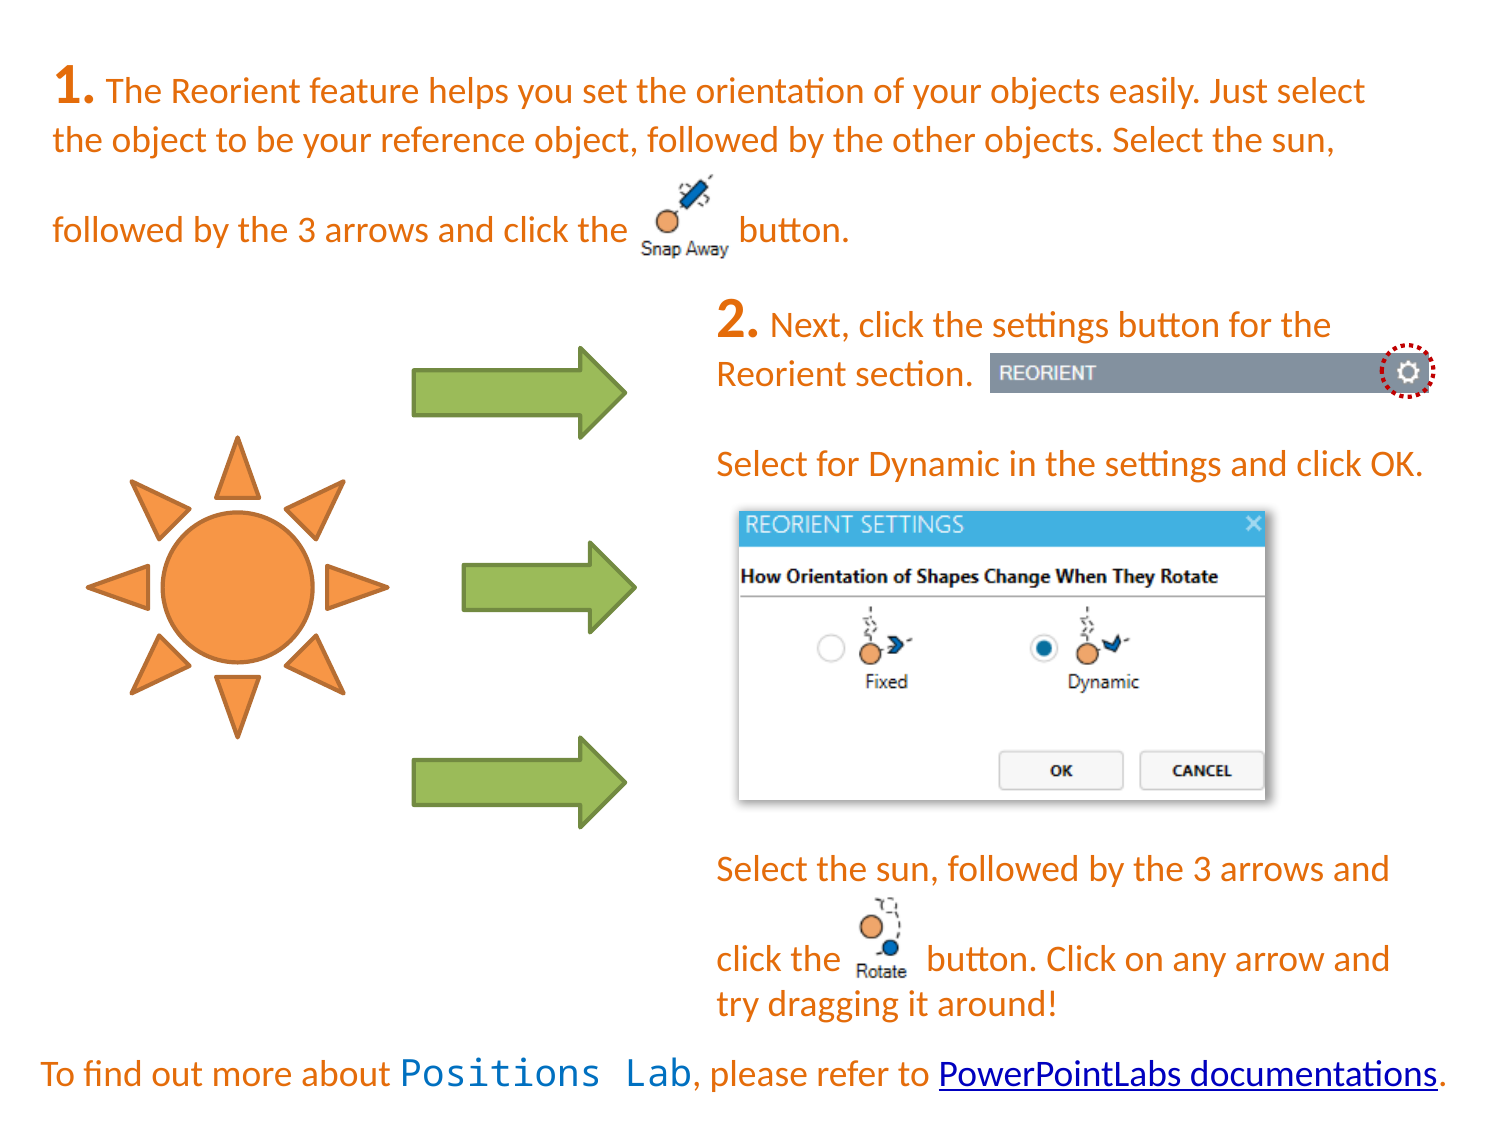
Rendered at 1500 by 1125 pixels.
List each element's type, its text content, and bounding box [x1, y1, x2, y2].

text_box [461, 540, 637, 635]
picture [738, 511, 1265, 800]
picture [842, 893, 924, 986]
text_box [129, 479, 192, 542]
text_box [214, 435, 262, 500]
text_box [283, 633, 346, 696]
text_box [85, 563, 151, 611]
text_box 1. The Reorient feature helps you set the orientation of your objects easily. Just select the object to be your reference object, followed by the other objects. Select the sun, followed by the 3 arrows and click the button. [37, 37, 1425, 258]
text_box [990, 344, 1434, 398]
text_box [214, 674, 262, 740]
text_box [283, 479, 346, 542]
picture [635, 165, 740, 265]
text_box To find out more about Positions Lab, please refer to PowerPointLabs documentations. [25, 1041, 1500, 1101]
text_box [325, 563, 390, 611]
text_box [160, 510, 315, 665]
text_box [129, 633, 192, 696]
text_box [411, 735, 628, 830]
text_box 2. Next, click the settings button for the Reorient section. Select for Dynamic in the settings and click OK. Select the sun, followed by the 3 arrows and click the button. Click on any arrow and try dragging it around! [701, 271, 1457, 1032]
text_box [411, 345, 628, 440]
